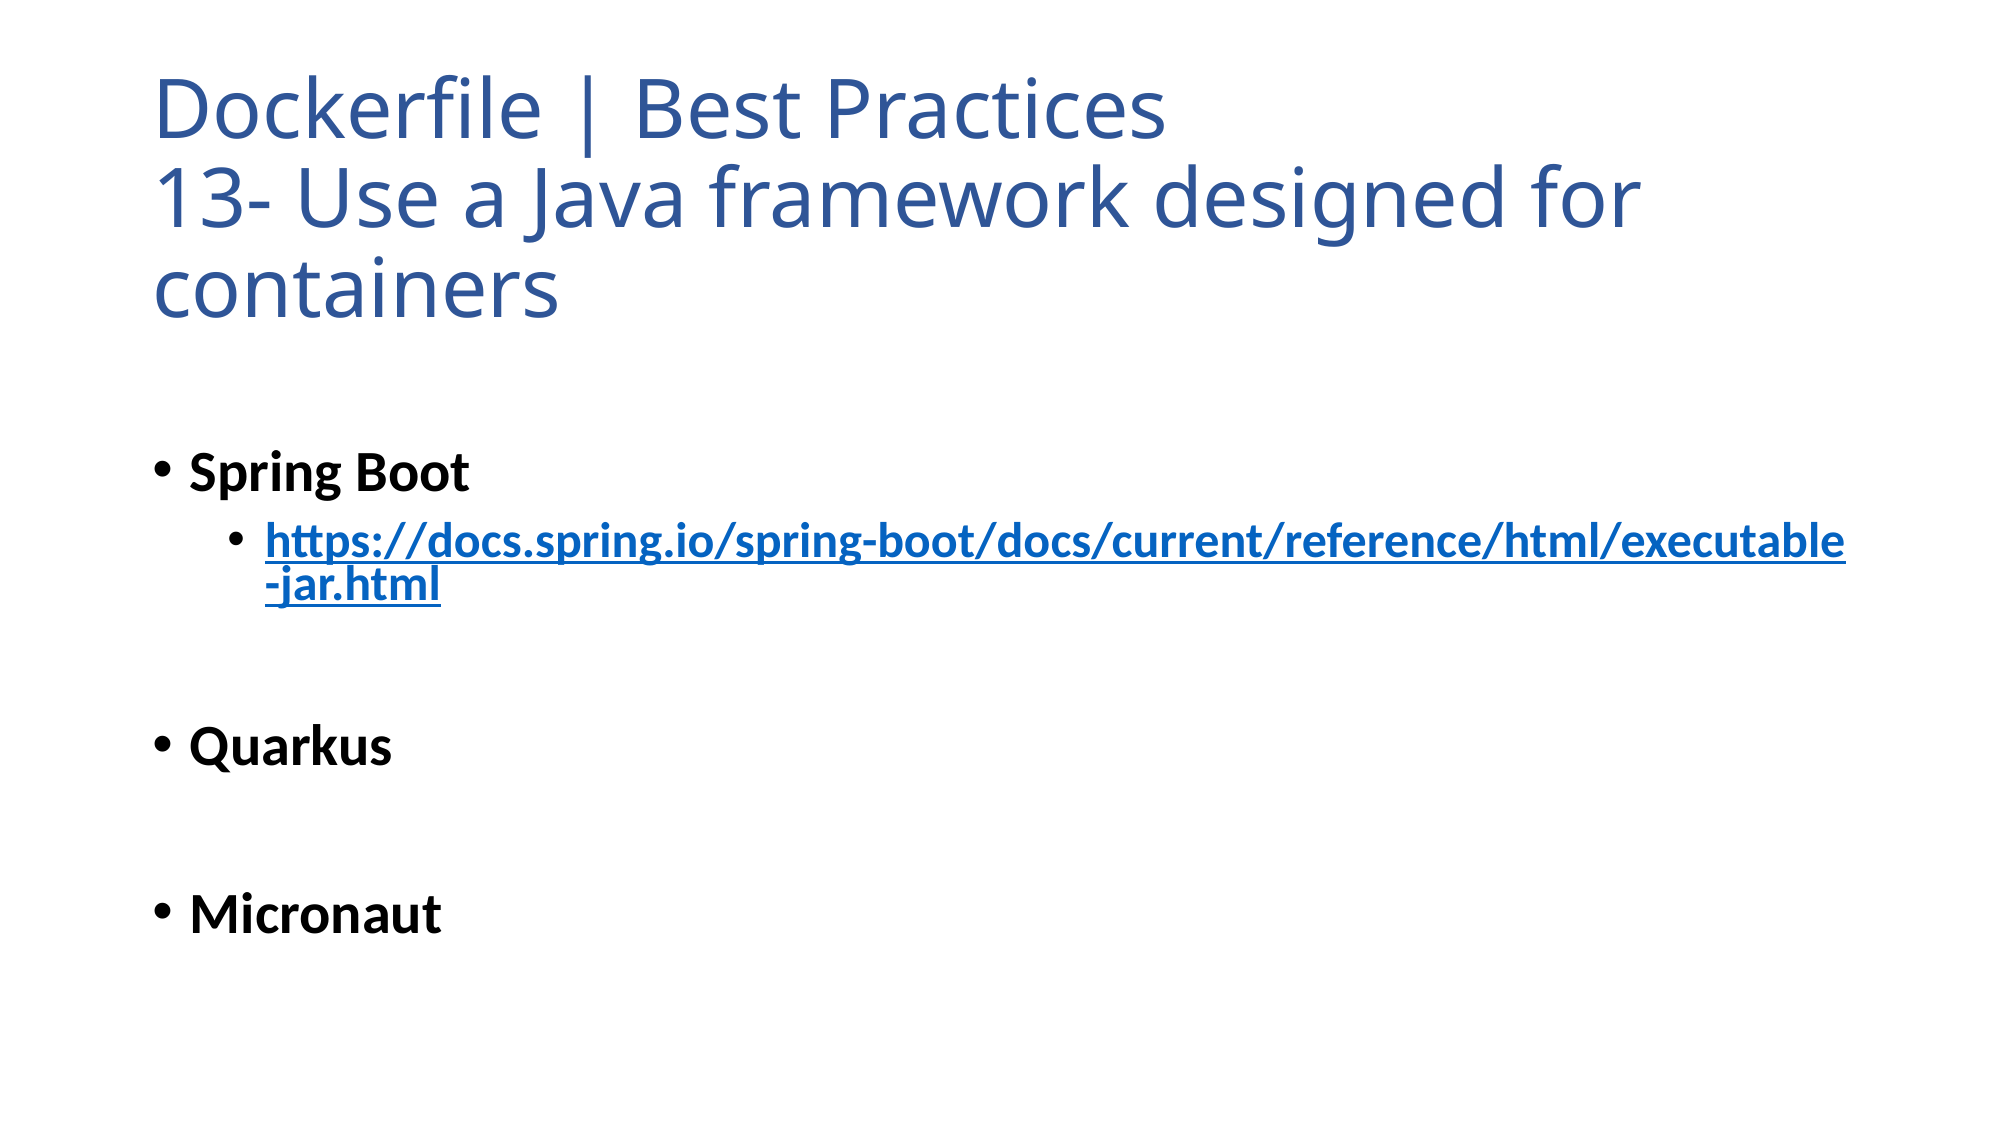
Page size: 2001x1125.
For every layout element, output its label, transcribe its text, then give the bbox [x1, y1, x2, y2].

title Dockerfile | Best Practices 13- Use a Java framework designed for containers [137, 59, 1863, 342]
list Spring Boot https://docs.spring.io/spring-boot/docs/current/reference/html/executable-jar.html Quarkus Micronaut [137, 342, 1863, 1086]
